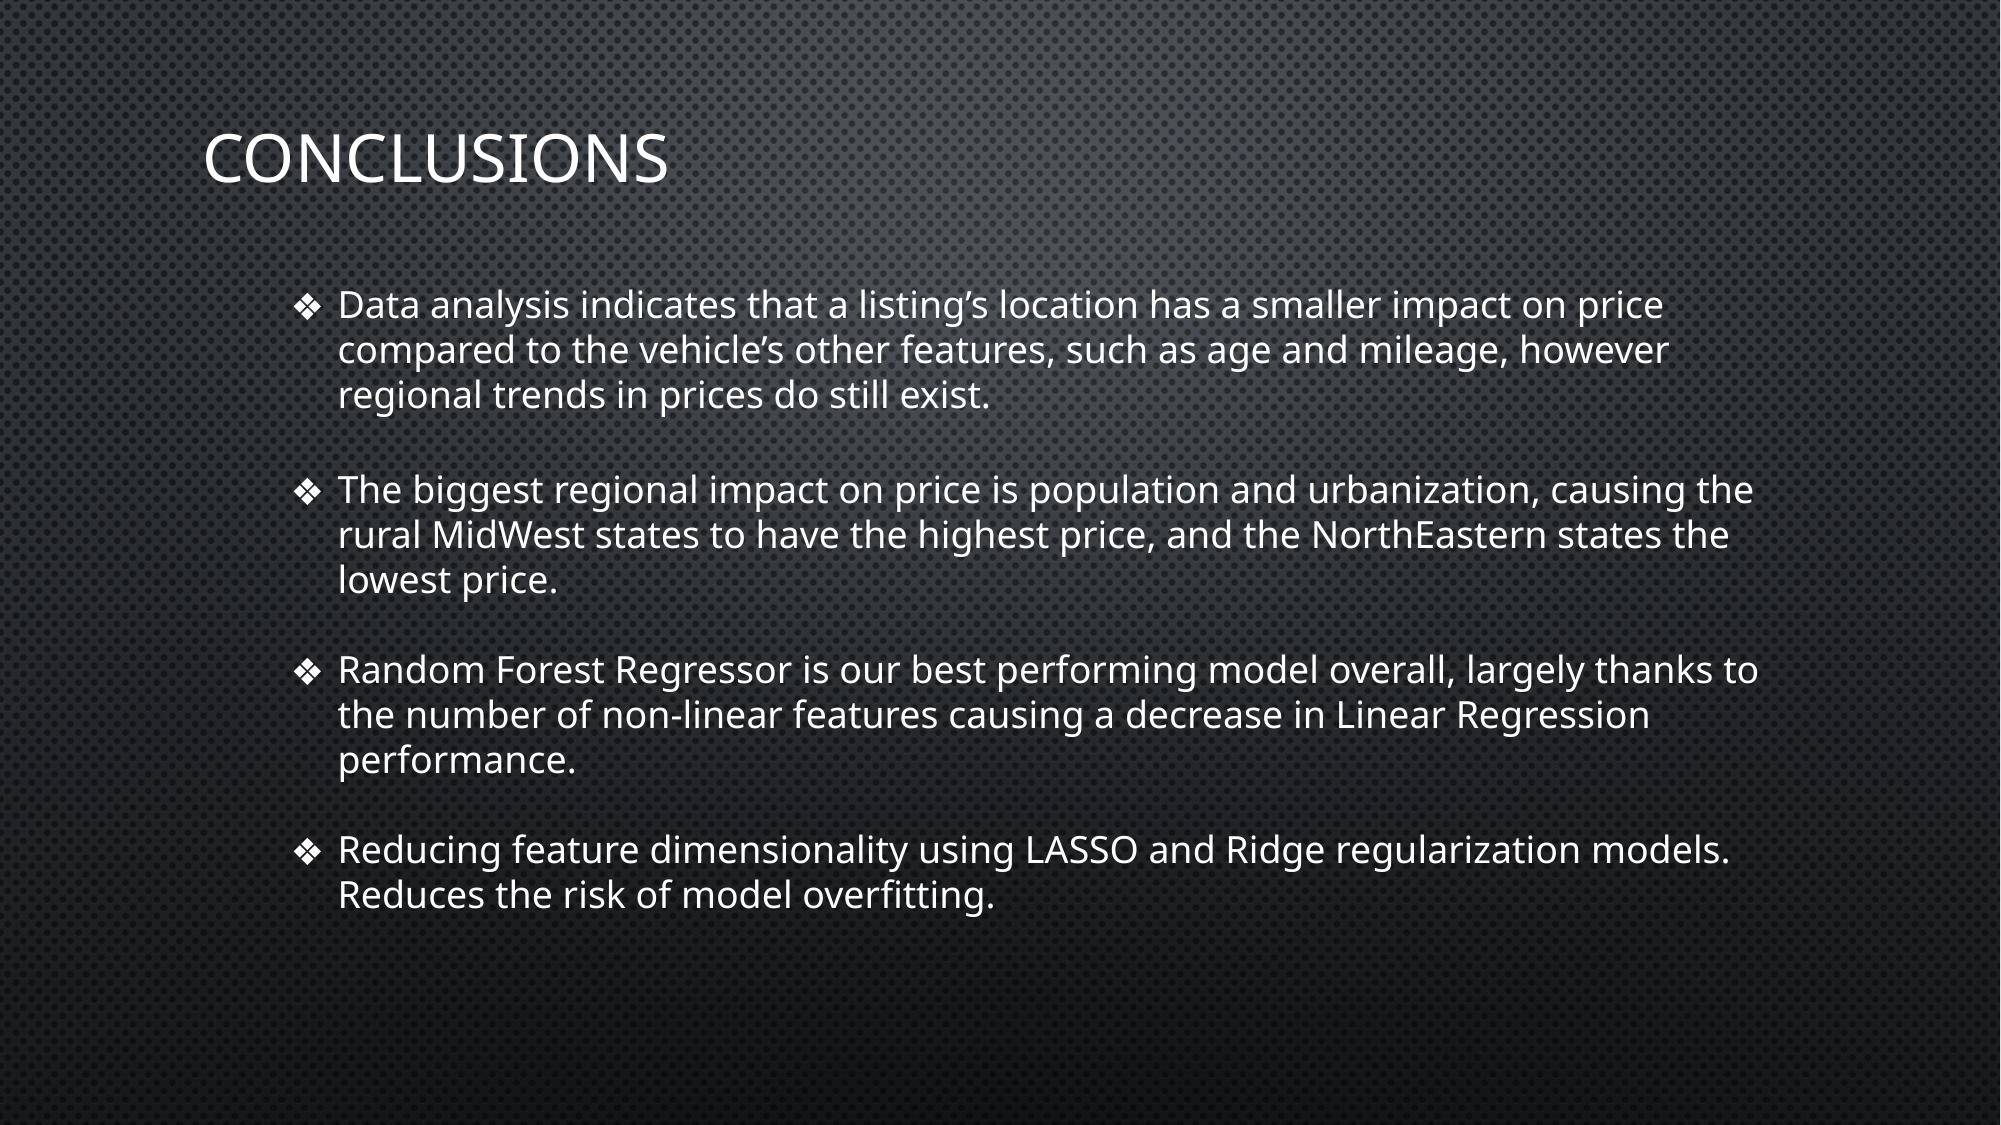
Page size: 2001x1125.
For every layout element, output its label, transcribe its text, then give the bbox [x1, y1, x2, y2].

picture [0, 0, 2001, 1125]
list Data analysis indicates that a listing’s location has a smaller impact on price compared to the vehicle’s other features, such as age and mileage, however regional trends in prices do still exist. The biggest regional impact on price is population and urbanization, causing the rural MidWest states to have the highest price, and the NorthEastern states the lowest price. Random Forest Regressor is our best performing model overall, largely thanks to the number of non-linear features causing a decrease in Linear Regression performance. Reducing feature dimensionality using LASSO and Ridge regularization models. Reduces the risk of model overfitting. [200, 235, 1826, 1052]
title CONCLUSIONS [187, 0, 1813, 313]
